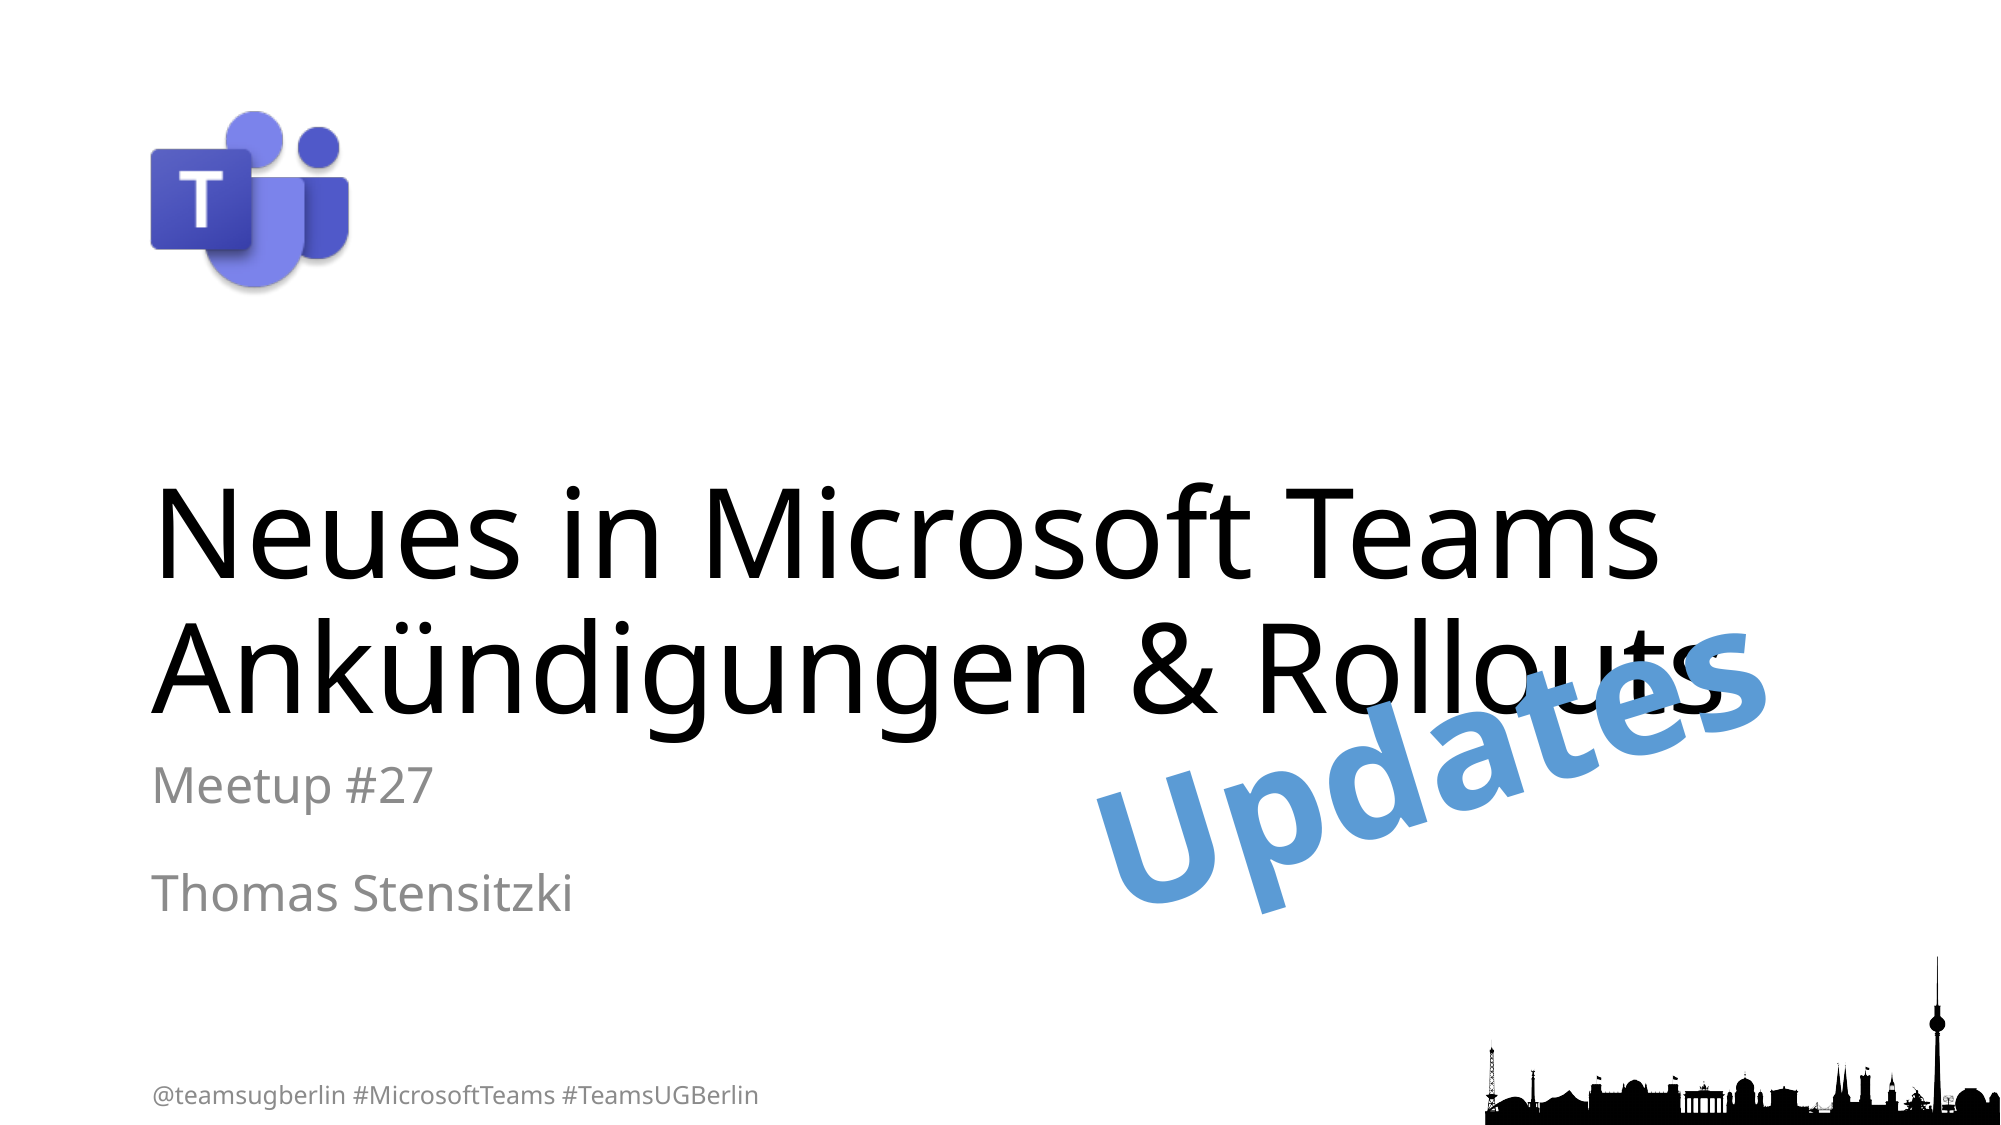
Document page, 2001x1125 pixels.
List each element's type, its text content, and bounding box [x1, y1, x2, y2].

picture [51, 0, 452, 400]
text_box Updates [994, 524, 1863, 979]
picture [1485, 914, 2000, 1125]
title Neues in Microsoft Teams Ankündigungen & Rollouts [136, 280, 1862, 749]
list Meetup #27 Thomas Stensitzki [136, 752, 1862, 999]
